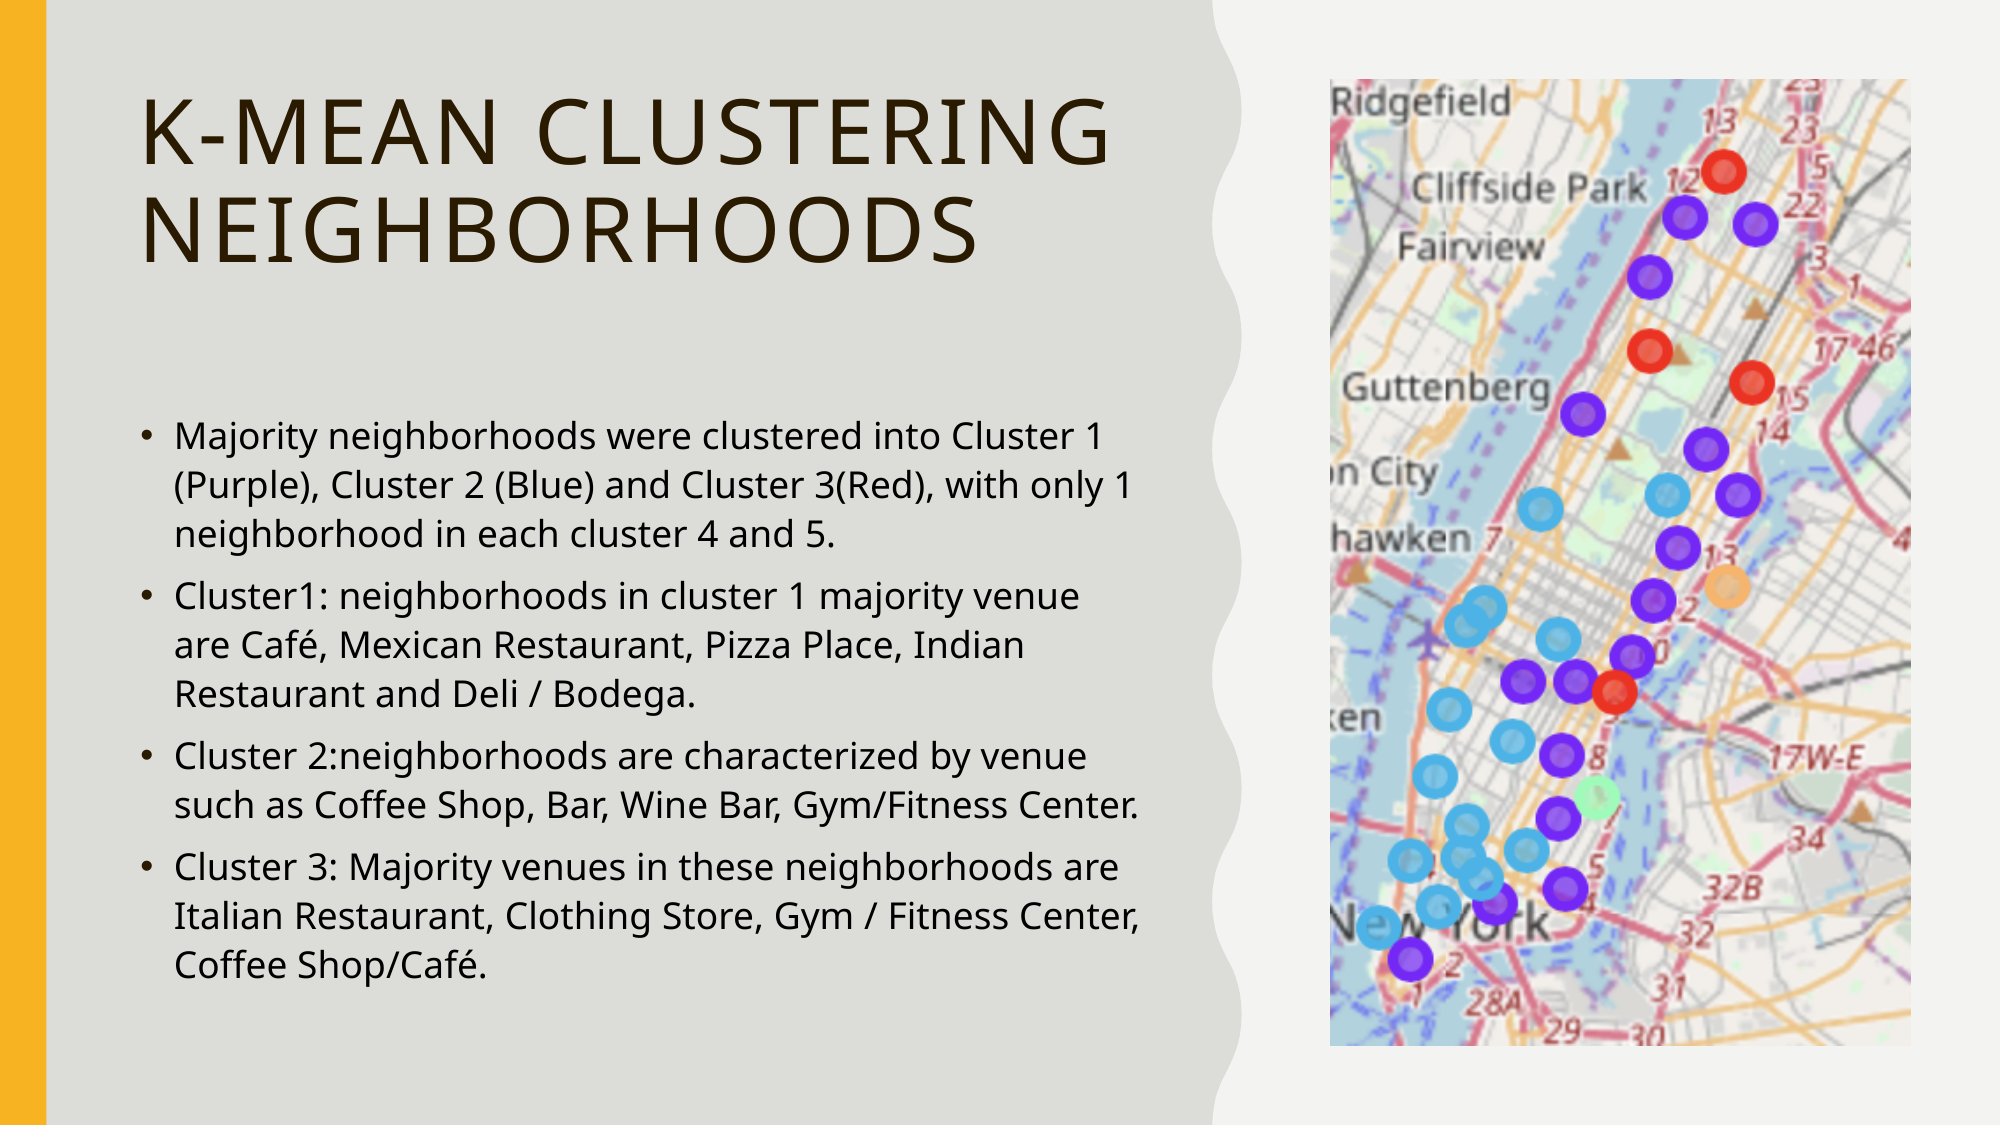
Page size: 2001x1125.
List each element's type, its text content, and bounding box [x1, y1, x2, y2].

list Majority neighborhoods were clustered into Cluster 1 (Purple), Cluster 2 (Blue) and Cluster 3(Red), with only 1 neighborhood in each cluster 4 and 5. Cluster1: neighborhoods in cluster 1 majority venue are Café, Mexican Restaurant, Pizza Place, Indian Restaurant and Deli / Bodega. Cluster 2:neighborhoods are characterized by venue such as Coffee Shop, Bar, Wine Bar, Gym/Fitness Center. Cluster 3: Majority venues in these neighborhoods are Italian Restaurant, Clothing Store, Gym / Fitness Center, Coffee Shop/Café. [125, 400, 1160, 1046]
text_box [0, 0, 47, 1125]
text_box [1213, 0, 2000, 1125]
text_box [47, 0, 1242, 1125]
title K-mean clustering neighborhoods [123, 79, 1164, 349]
picture [1330, 79, 1911, 1046]
